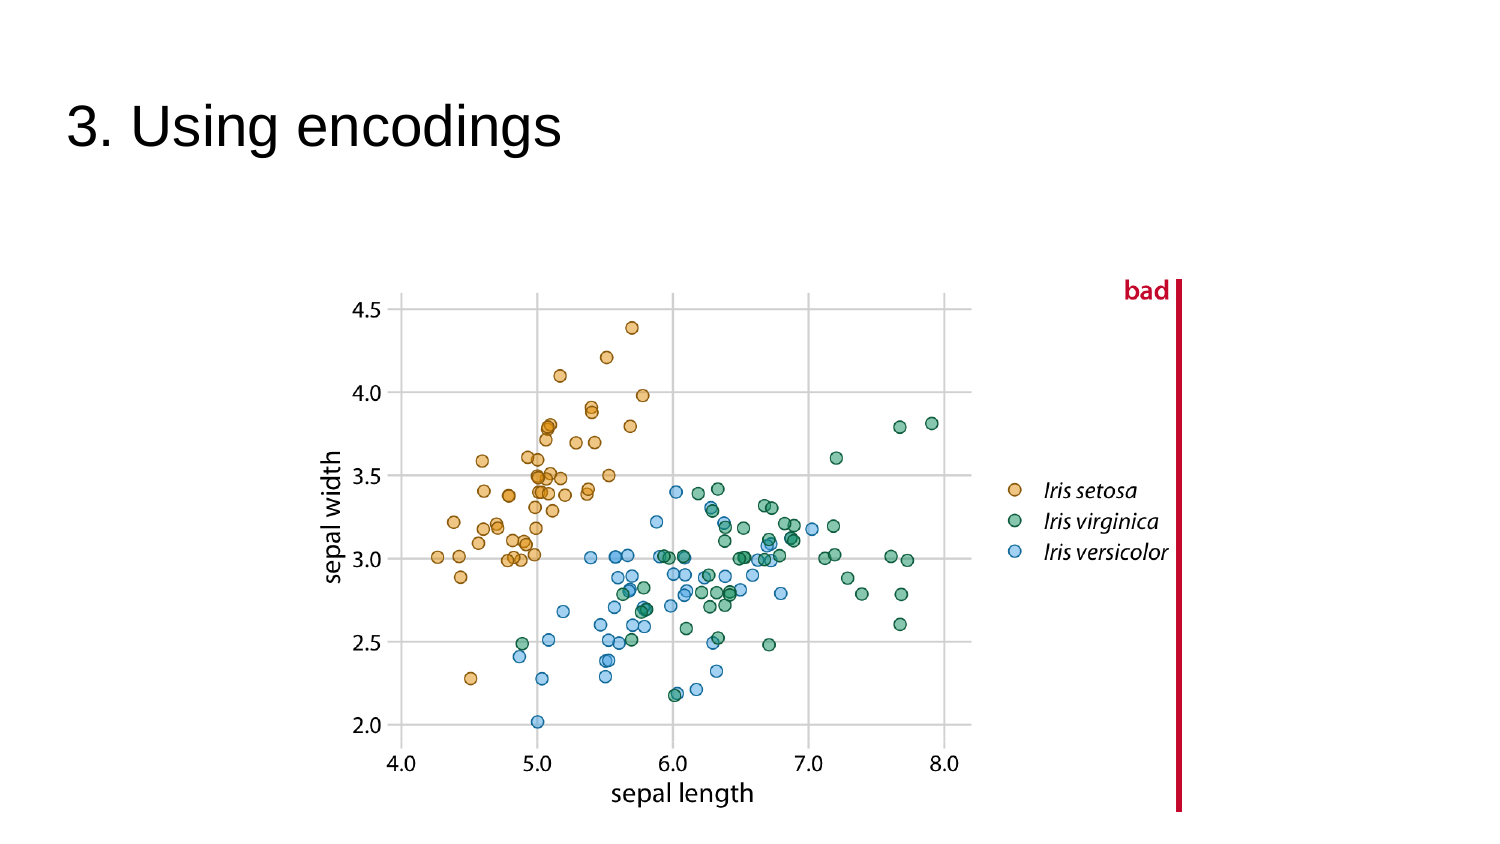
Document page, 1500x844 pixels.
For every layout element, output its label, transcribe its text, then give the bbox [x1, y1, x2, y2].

title 3. Using encodings [51, 72, 1449, 167]
picture [318, 278, 1182, 812]
